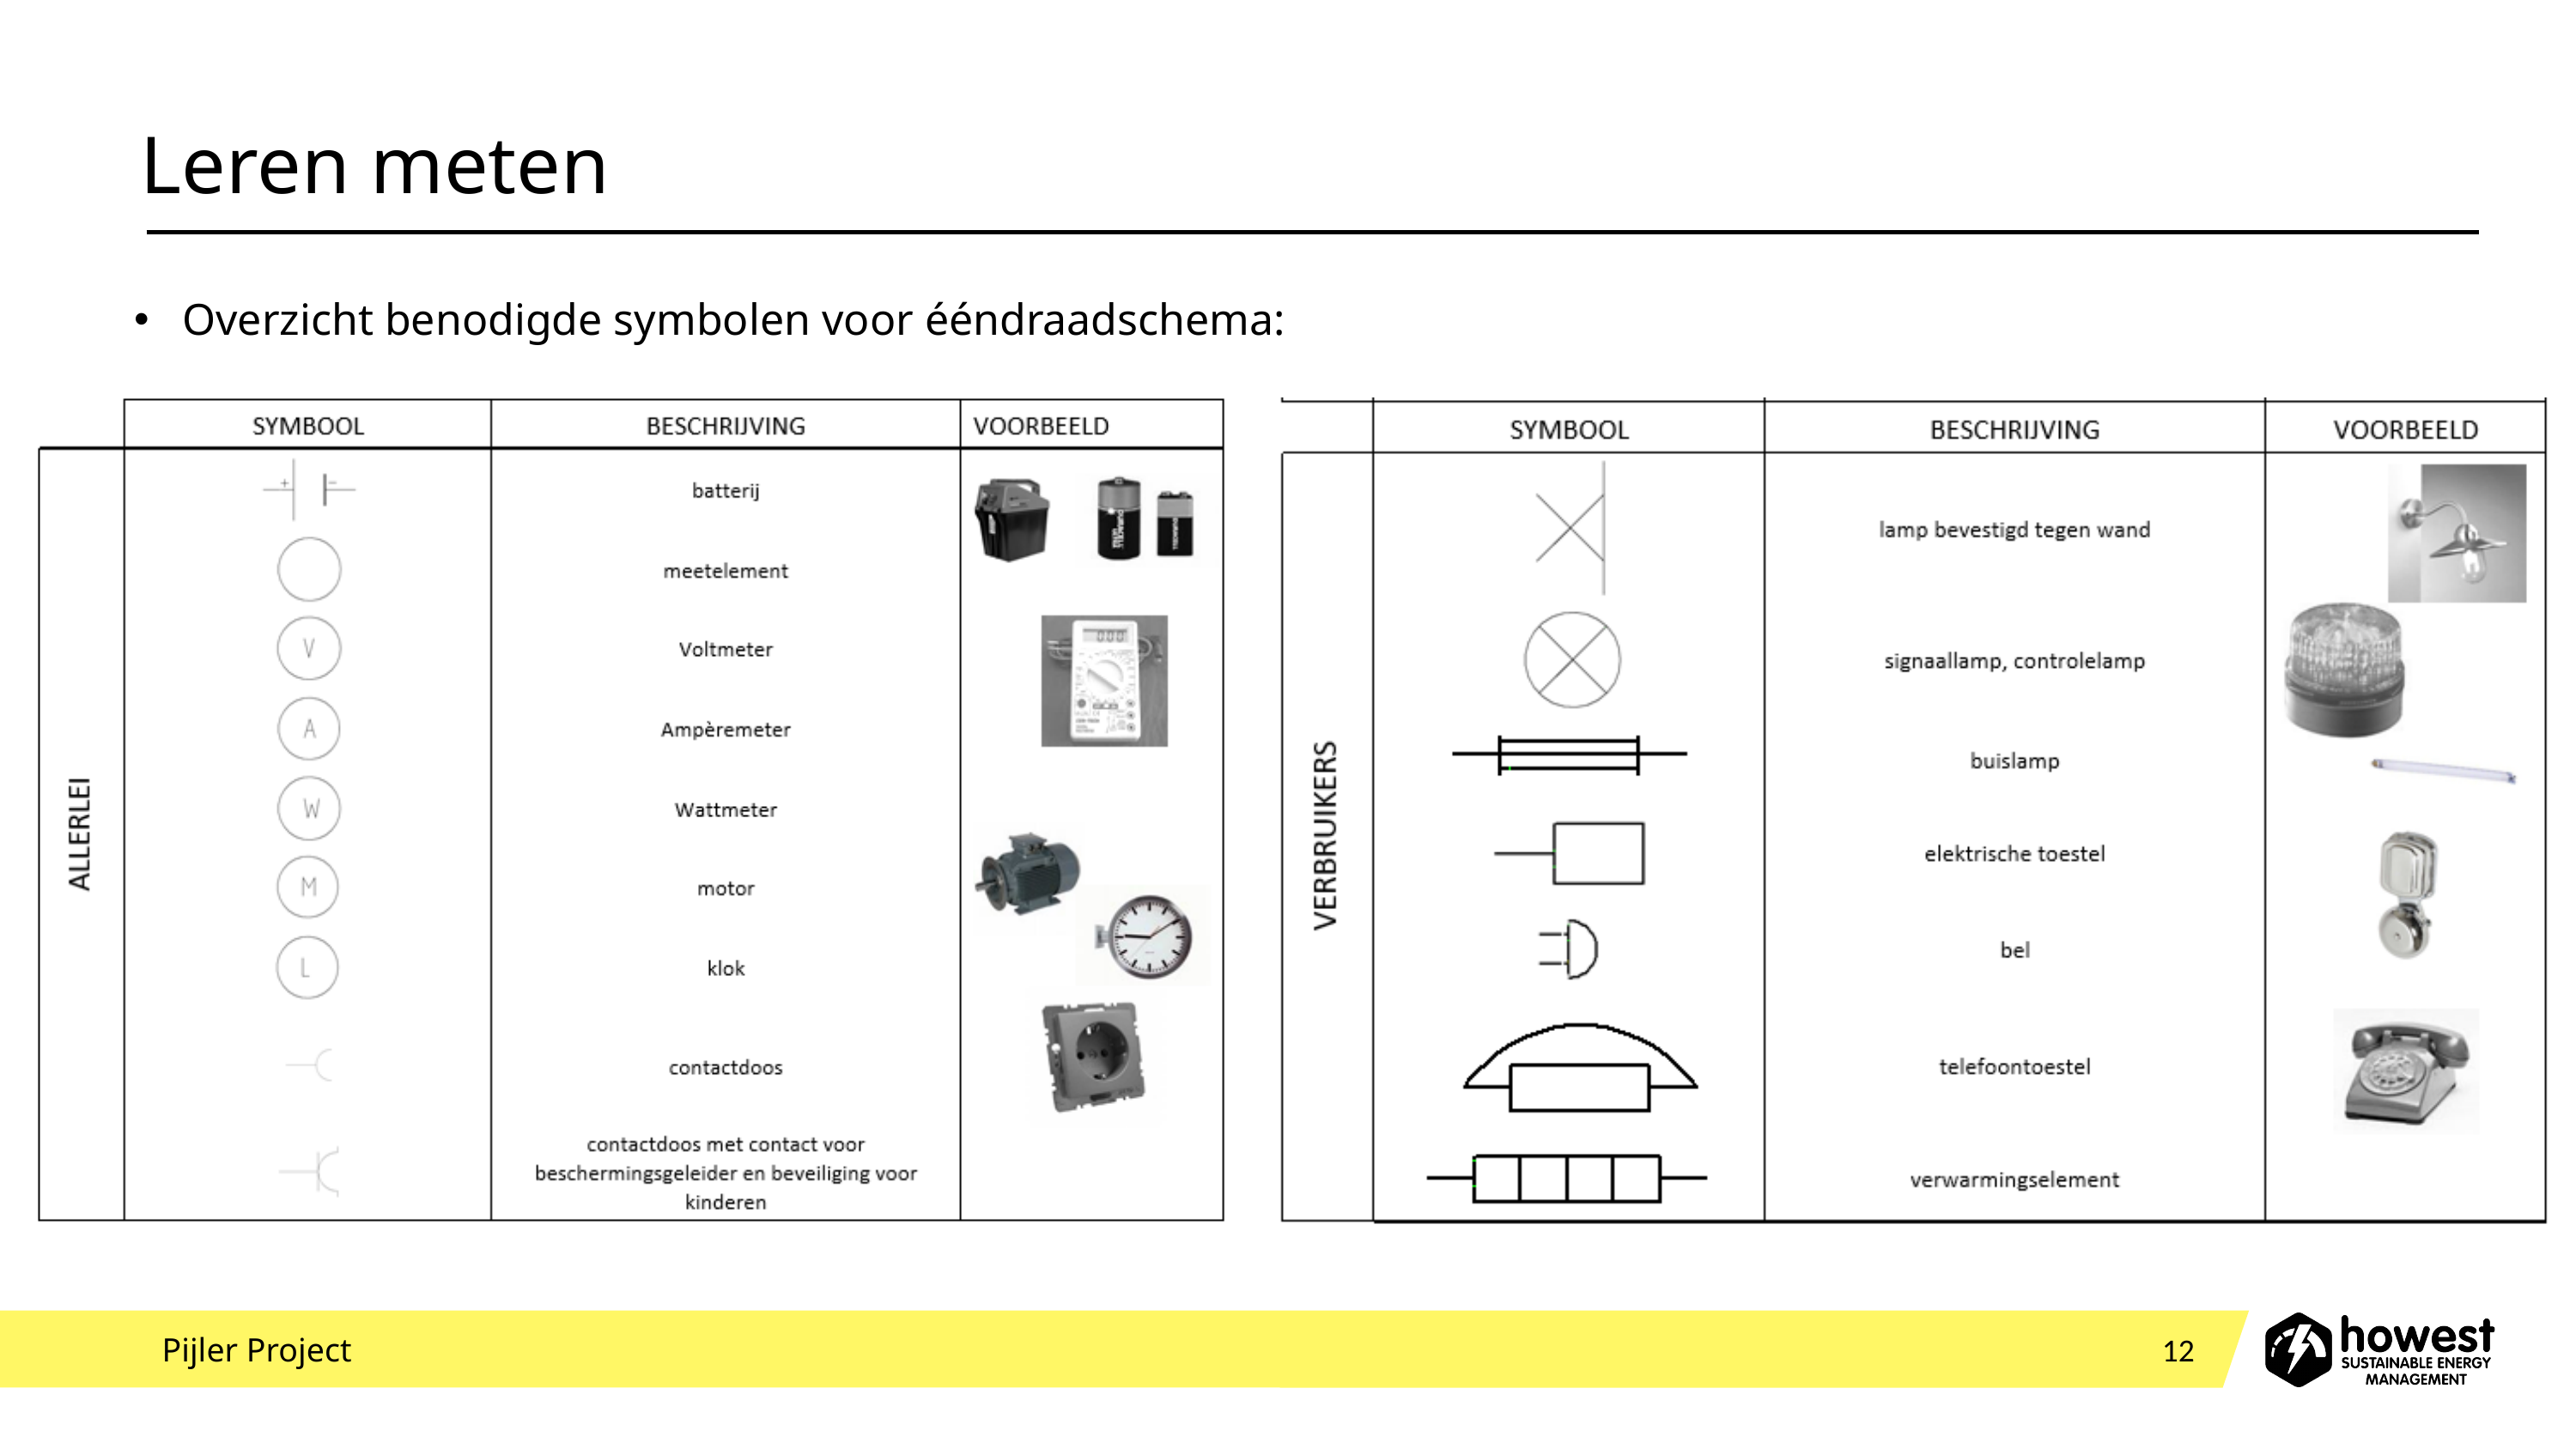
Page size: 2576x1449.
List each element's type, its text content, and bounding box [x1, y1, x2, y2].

slide_number 12 [1676, 1310, 2208, 1388]
slide_number Pijler Project [149, 1311, 729, 1388]
title Leren meten [140, 124, 2476, 215]
picture [2265, 1313, 2495, 1387]
picture [1271, 397, 2558, 1242]
text_box [140, 1209, 1967, 1311]
text_box Overzicht benodigde symbolen voor ééndraadschema: [121, 291, 2290, 1209]
picture [32, 389, 1242, 1234]
